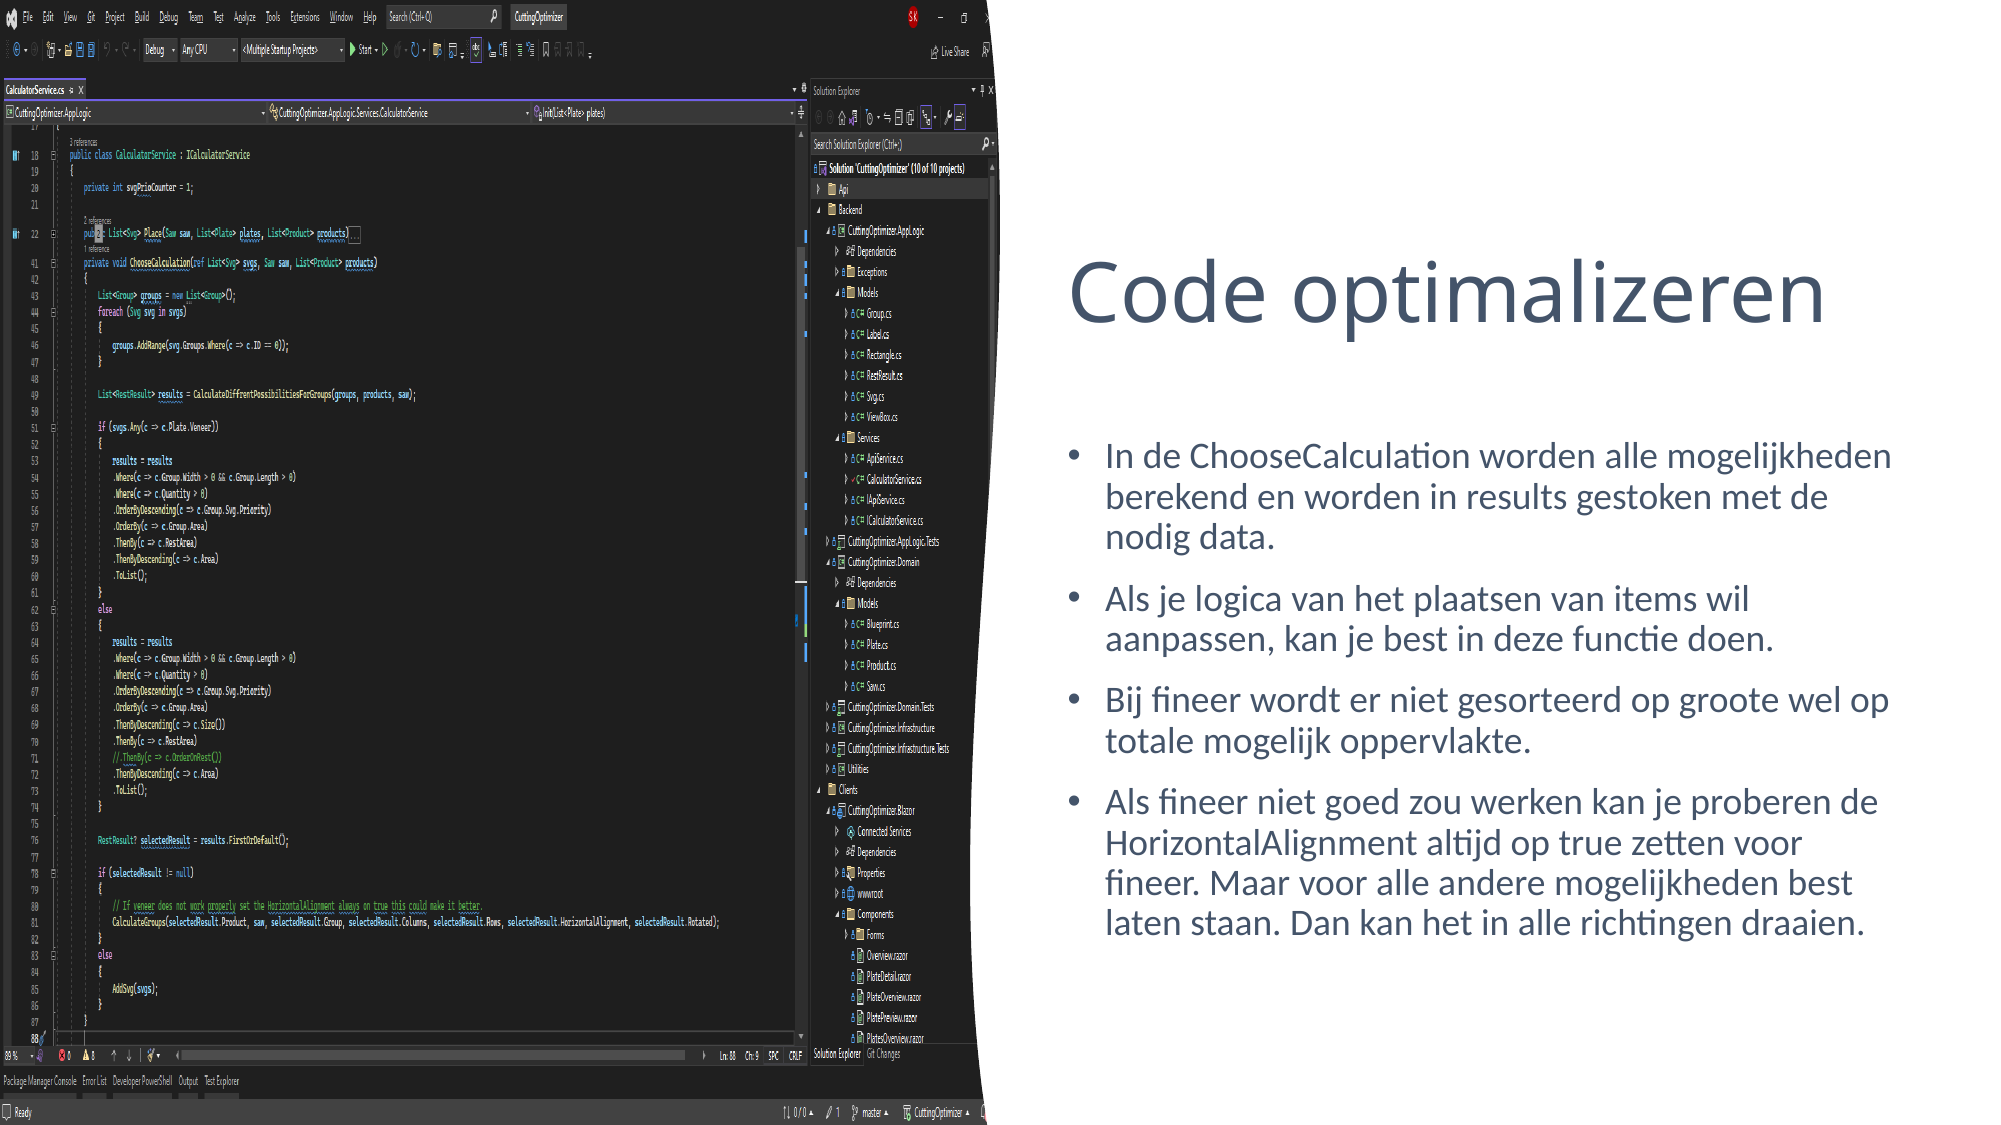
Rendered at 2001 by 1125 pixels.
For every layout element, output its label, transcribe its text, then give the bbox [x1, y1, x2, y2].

text_box In de ChooseCalculation worden alle mogelijkheden berekend en worden in results gestoken met de nodig data. Als je logica van het plaatsen van items wil aanpassen, kan je best in deze functie doen. Bij fineer wordt er niet gesorteerd op groote wel op totale mogelijk oppervlakte. Als fineer niet goed zou werken kan je proberen de HorizontalAlignment altijd op true zetten voor fineer. Maar voor alle andere mogelijkheden best laten staan. Dan kan het in alle richtingen draaien. [1052, 428, 1921, 1045]
text_box Code optimalizeren [1052, 80, 1921, 348]
picture [0, 0, 1000, 1125]
